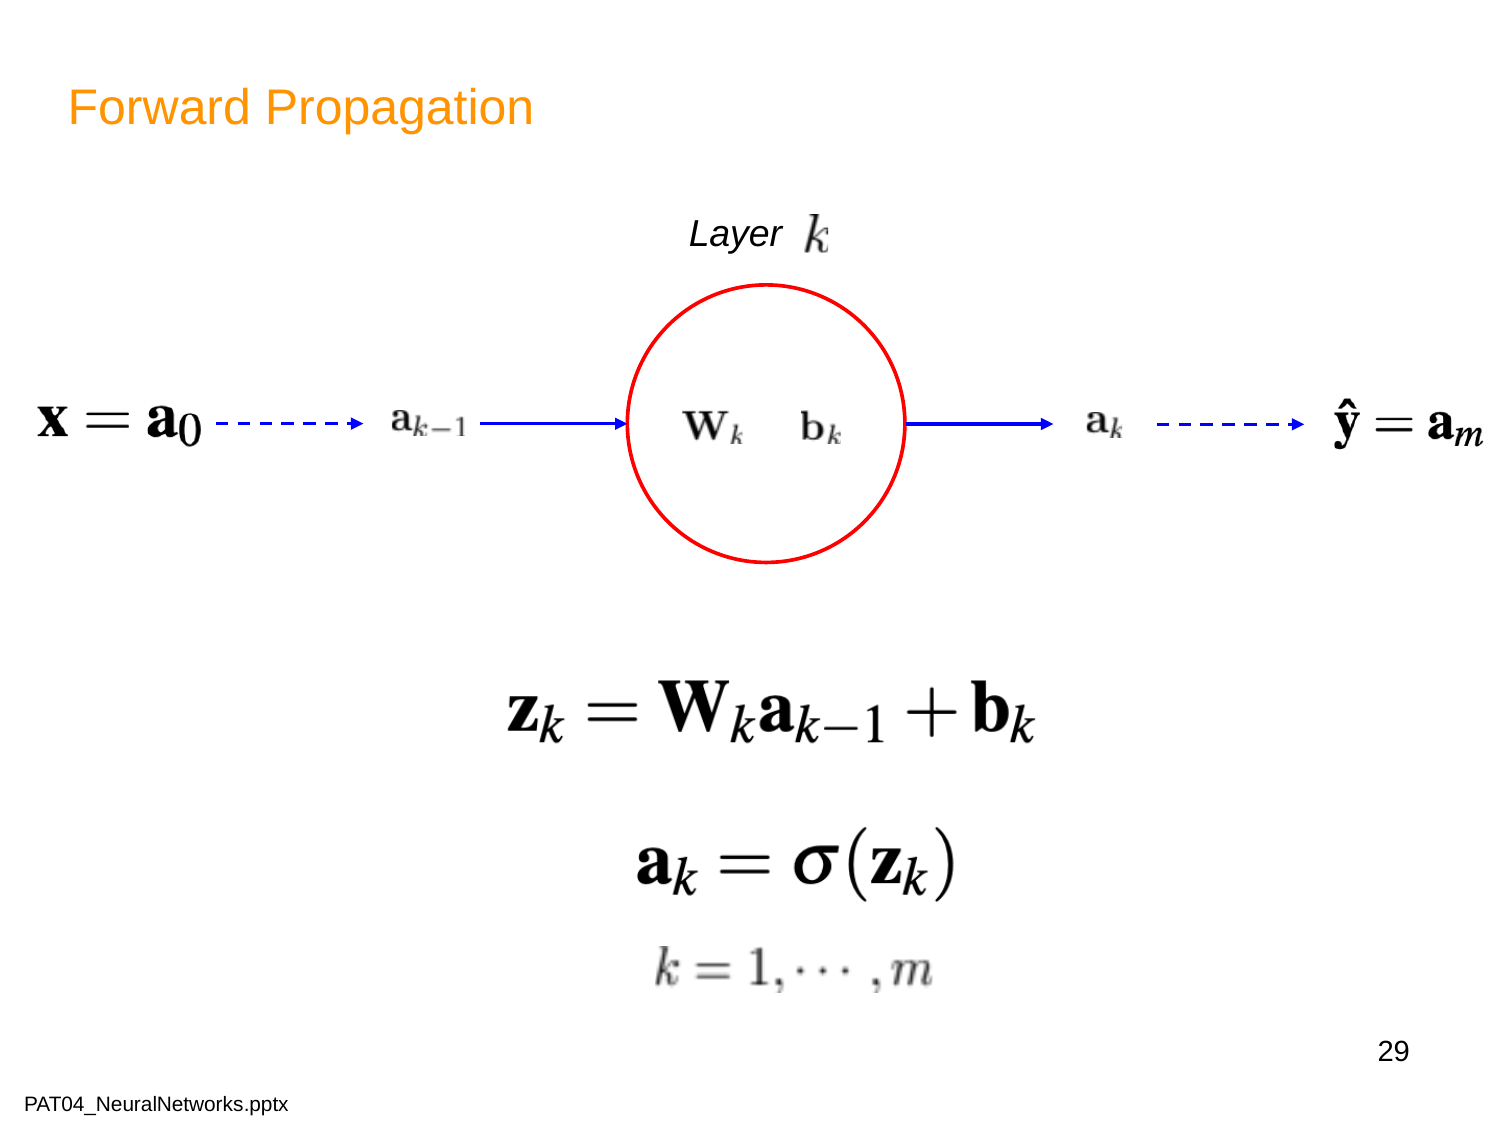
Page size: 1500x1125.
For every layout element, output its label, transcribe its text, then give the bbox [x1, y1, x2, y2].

text_box [625, 282, 907, 565]
slide_number 29 [1074, 1024, 1426, 1103]
picture [654, 946, 933, 993]
picture [681, 410, 743, 444]
footer PAT04_NeuralNetworks.pptx [0, 1083, 395, 1125]
text_box Forward Propagation [52, 67, 550, 142]
picture [800, 410, 841, 444]
picture [1086, 412, 1123, 439]
picture [803, 214, 829, 253]
picture [1321, 378, 1492, 478]
picture [14, 373, 211, 462]
picture [614, 800, 963, 920]
text_box Layer [673, 201, 808, 262]
picture [464, 648, 1061, 780]
picture [391, 410, 466, 437]
